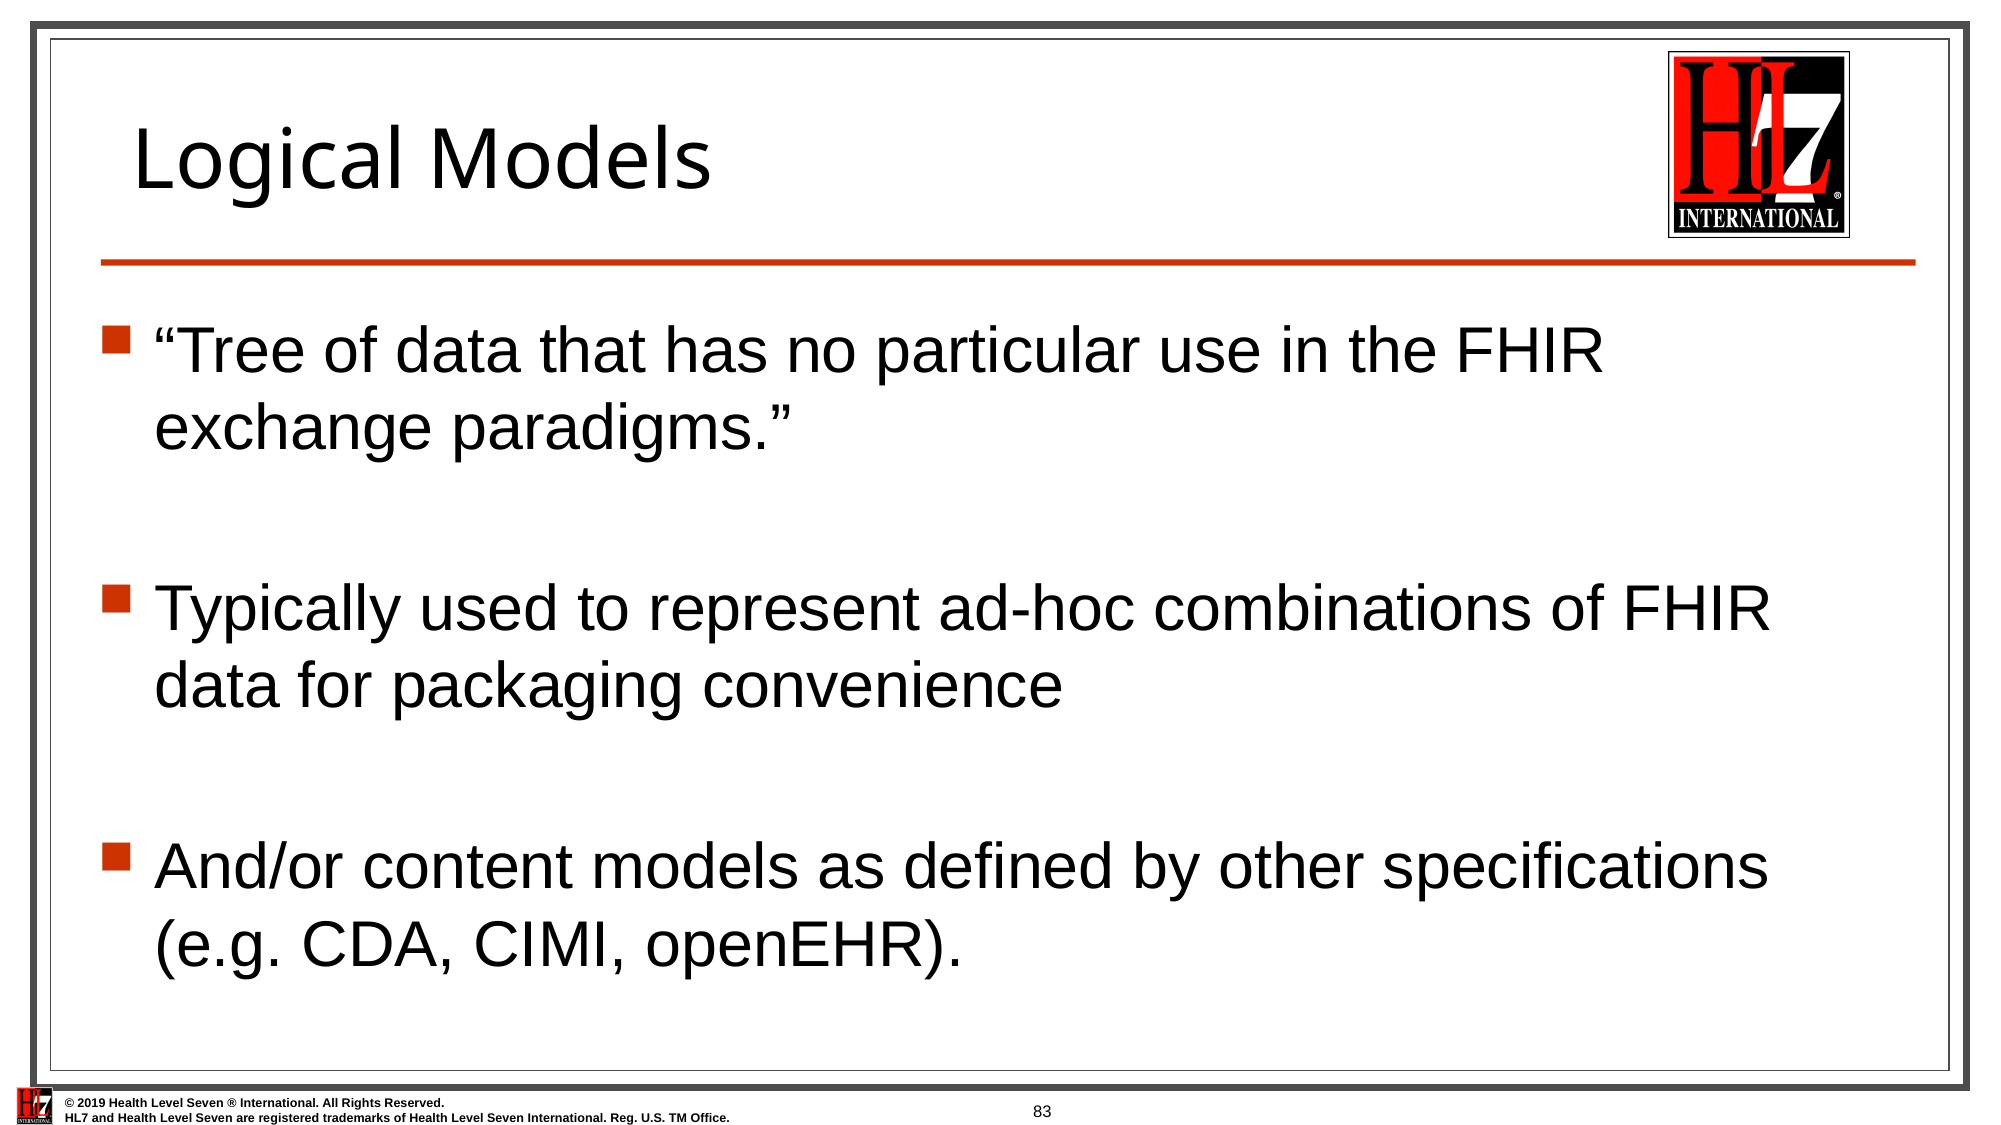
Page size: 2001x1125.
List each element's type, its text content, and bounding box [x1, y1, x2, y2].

slide_number 83 [949, 1071, 1067, 1125]
picture [1668, 213, 1850, 238]
title Logical Models [116, 77, 1901, 213]
picture [1668, 51, 1850, 77]
list “Tree of data that has no particular use in the FHIR exchange paradigms.” Typically used to represent ad-hoc combinations of FHIR data for packaging convenience And/or content models as defined by other specifications (e.g. CDA, CIMI, openEHR). [83, 299, 1917, 1026]
picture [16, 1087, 53, 1125]
